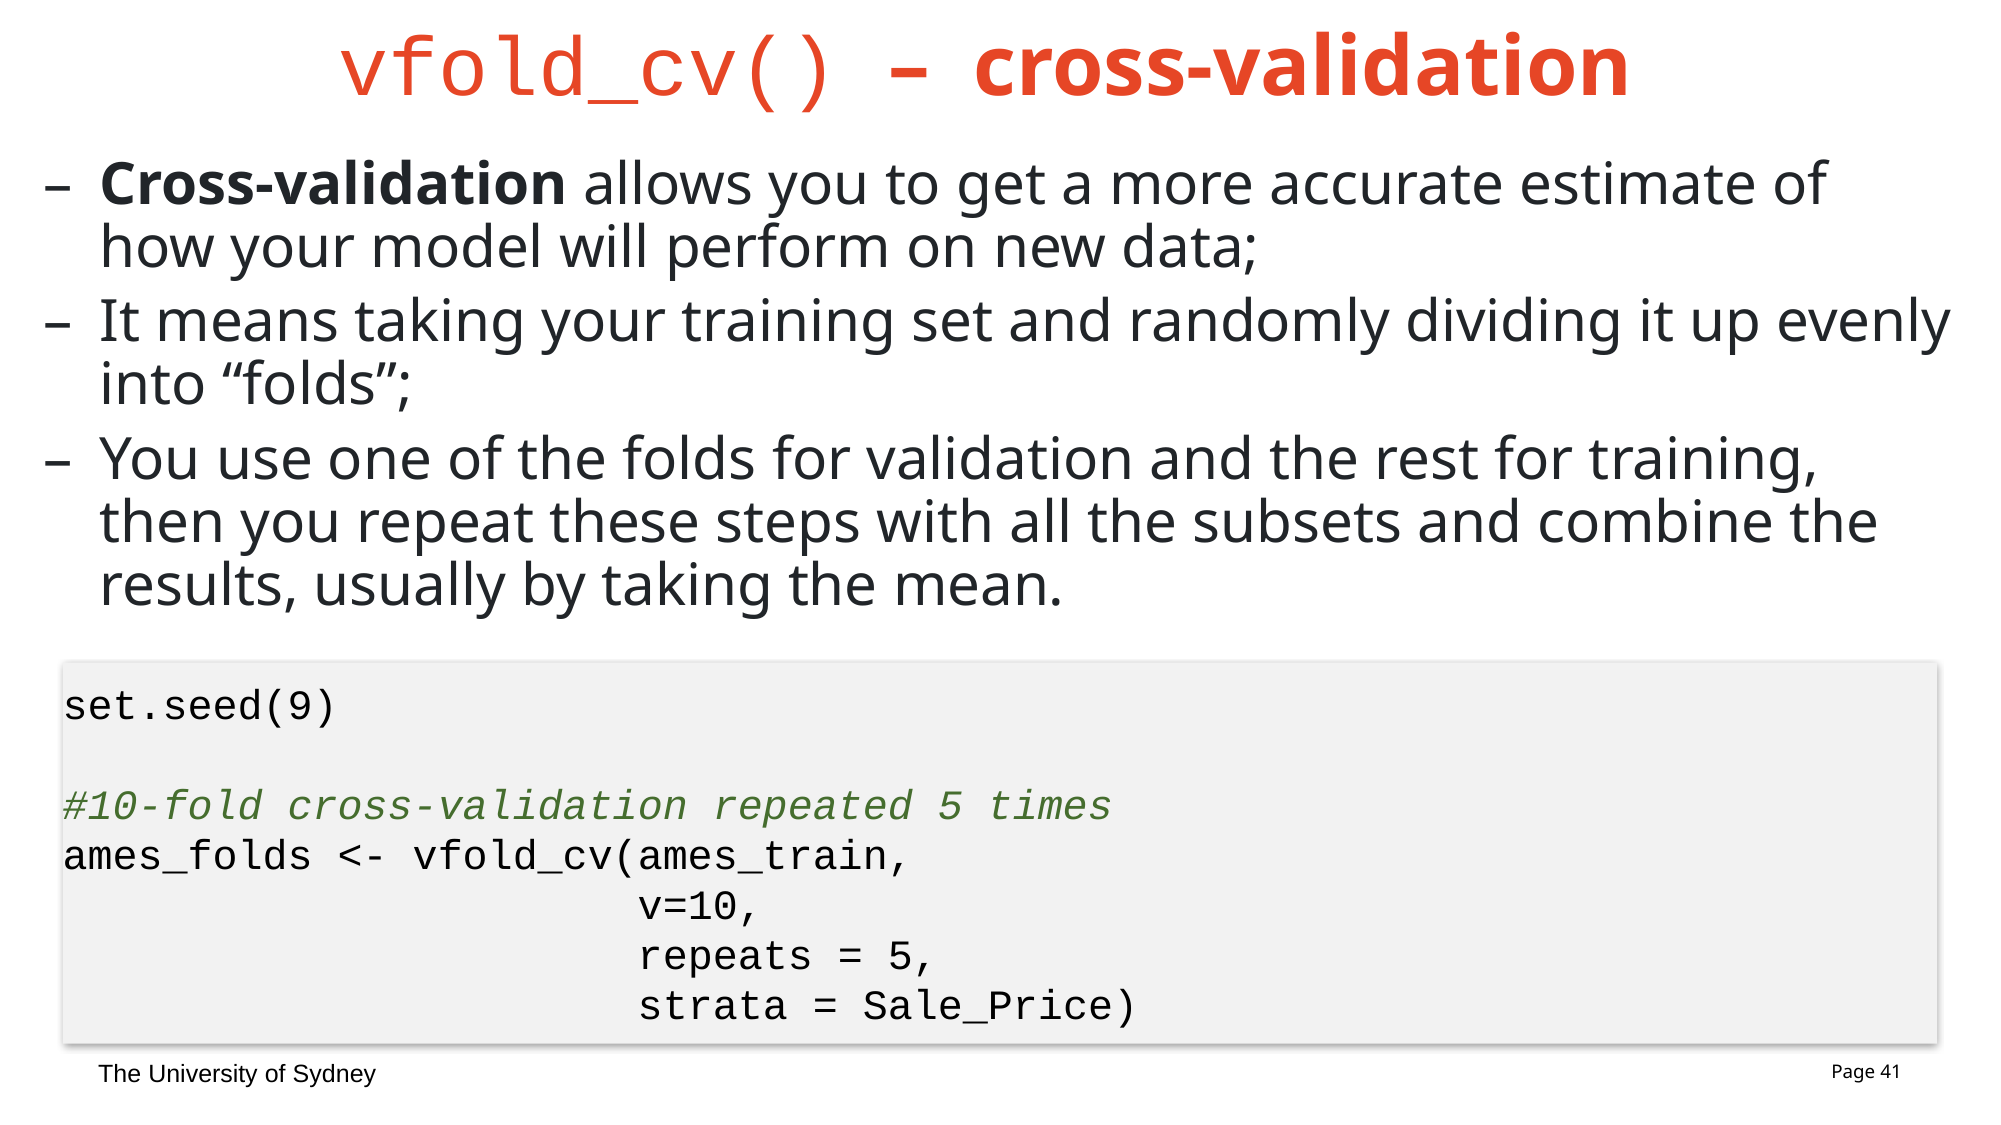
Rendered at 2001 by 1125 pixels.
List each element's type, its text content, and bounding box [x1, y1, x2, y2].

list Cross-validation allows you to get a more accurate estimate of how your model will perform on new data; It means taking your training set and randomly dividing it up evenly into “folds”; You use one of the folds for validation and the rest for training, then you repeat these steps with all the subsets and combine the results, usually by taking the mean. [28, 146, 1972, 654]
text_box set.seed(9) #10-fold cross-validation repeated 5 times ames_folds <- vfold_cv(ames_train, v=10, repeats = 5, strata = Sale_Price) [62, 662, 1938, 1044]
title vfold_cv() – cross-validation [338, 12, 2000, 119]
